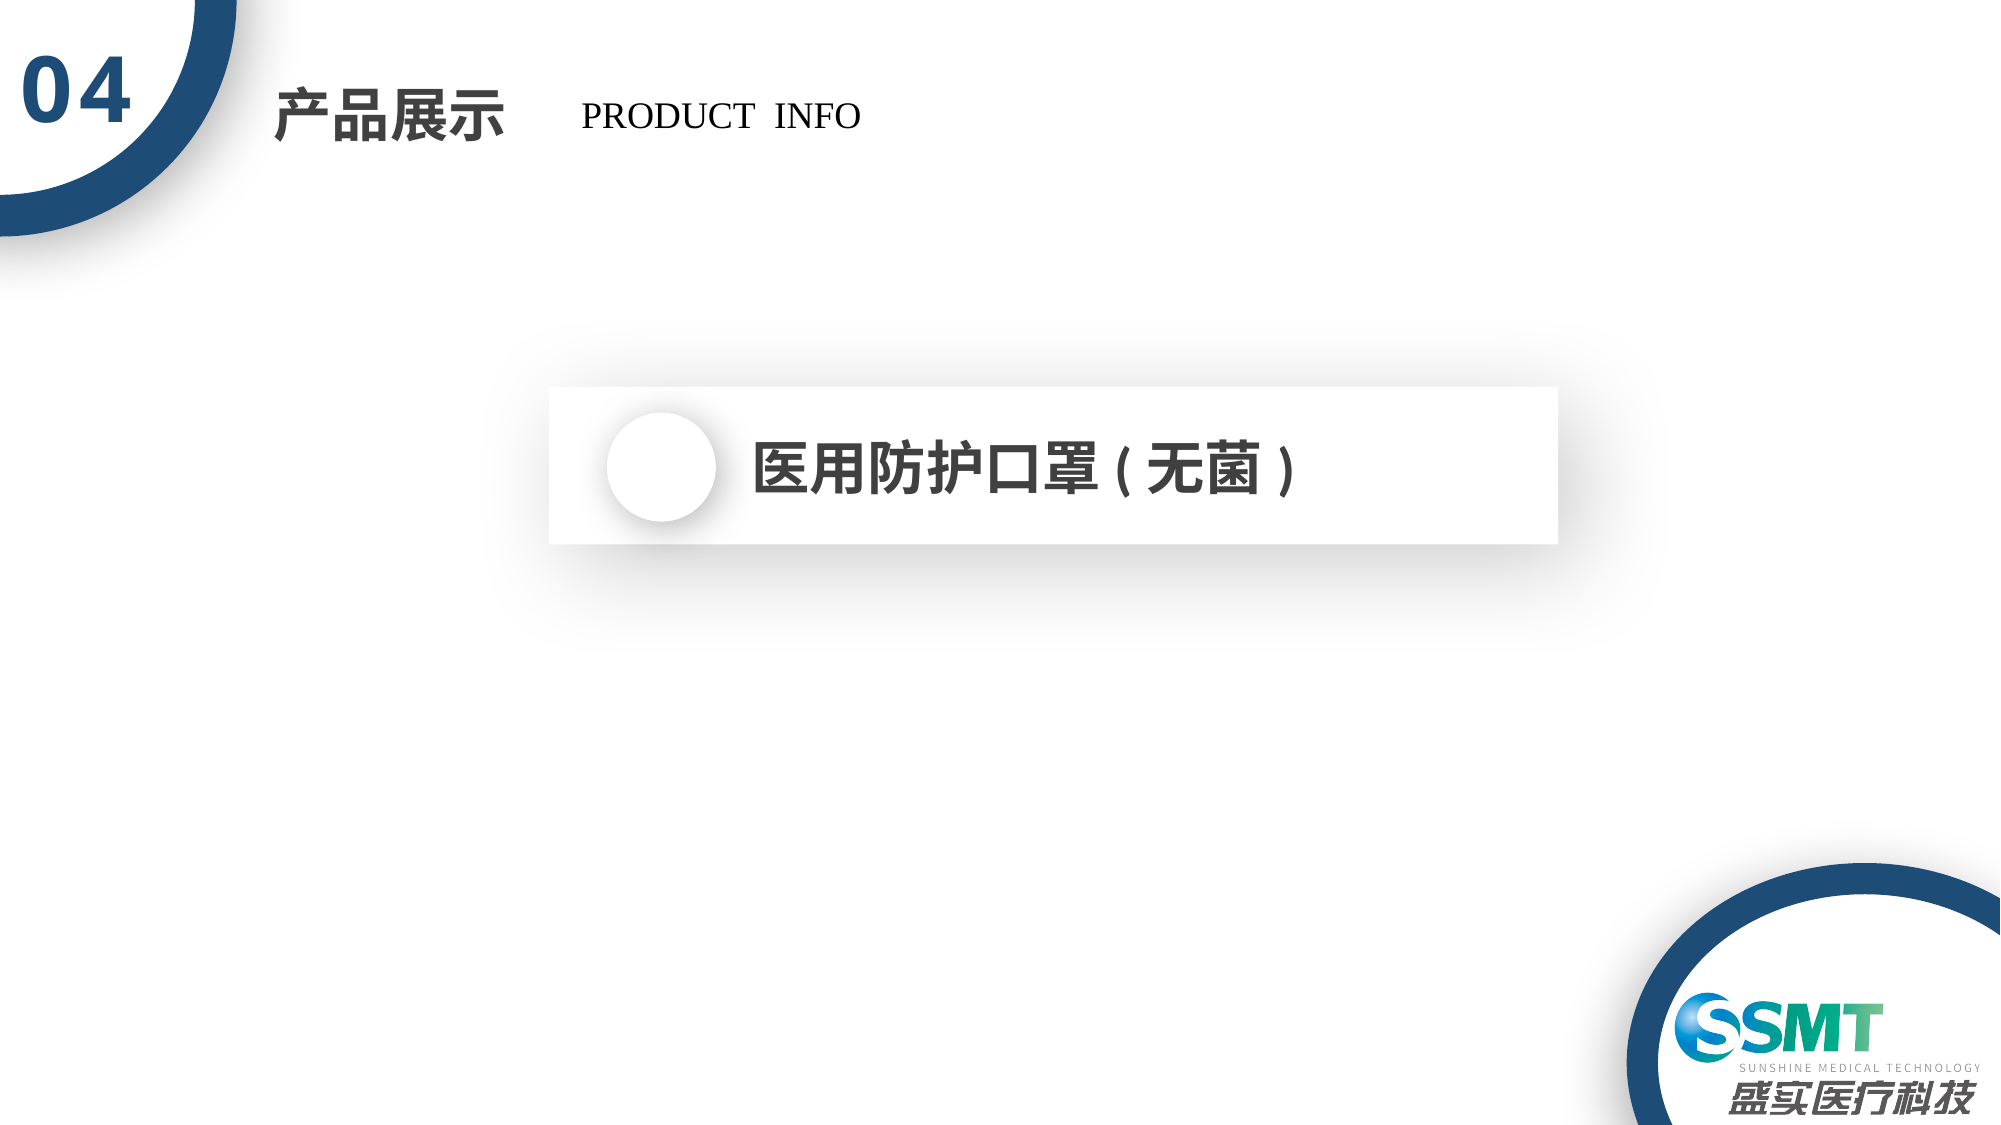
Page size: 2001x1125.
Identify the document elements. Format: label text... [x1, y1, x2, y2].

text_box PRODUCT INFO [566, 83, 897, 144]
text_box [0, 0, 217, 217]
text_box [606, 412, 1291, 522]
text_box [1642, 878, 2000, 1125]
text_box [548, 386, 1559, 546]
text_box 04 [0, 22, 153, 148]
text_box 产品展示 [258, 71, 522, 156]
